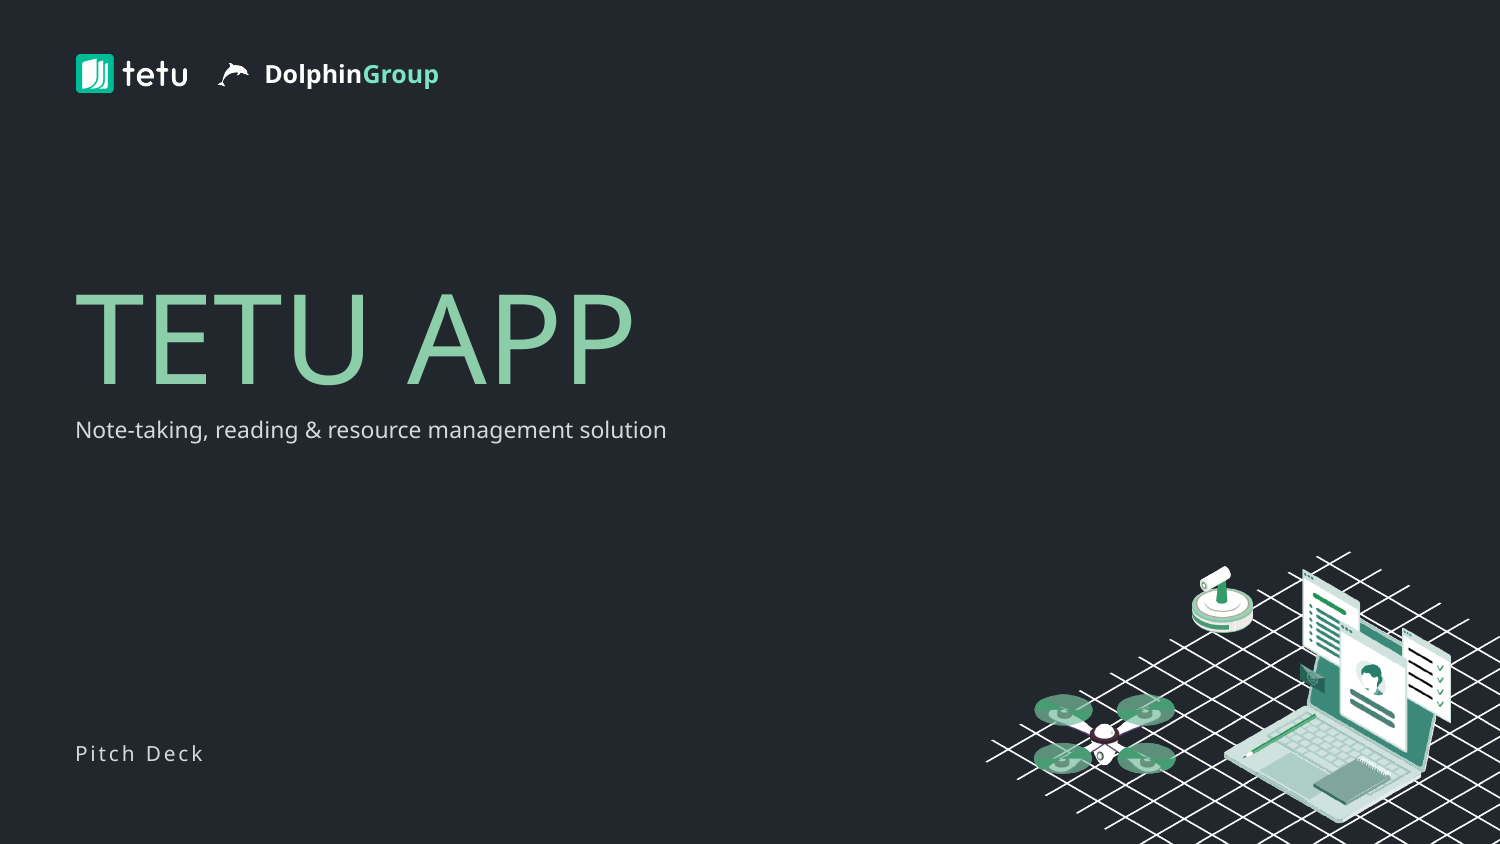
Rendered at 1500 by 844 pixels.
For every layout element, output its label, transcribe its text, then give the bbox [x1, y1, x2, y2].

picture [969, 544, 1500, 844]
text_box Pitch Deck [59, 731, 464, 774]
title TETU APP [60, 262, 1177, 425]
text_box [217, 50, 569, 97]
picture [76, 54, 187, 93]
text_box Note-taking, reading & resource management solution [60, 385, 949, 458]
